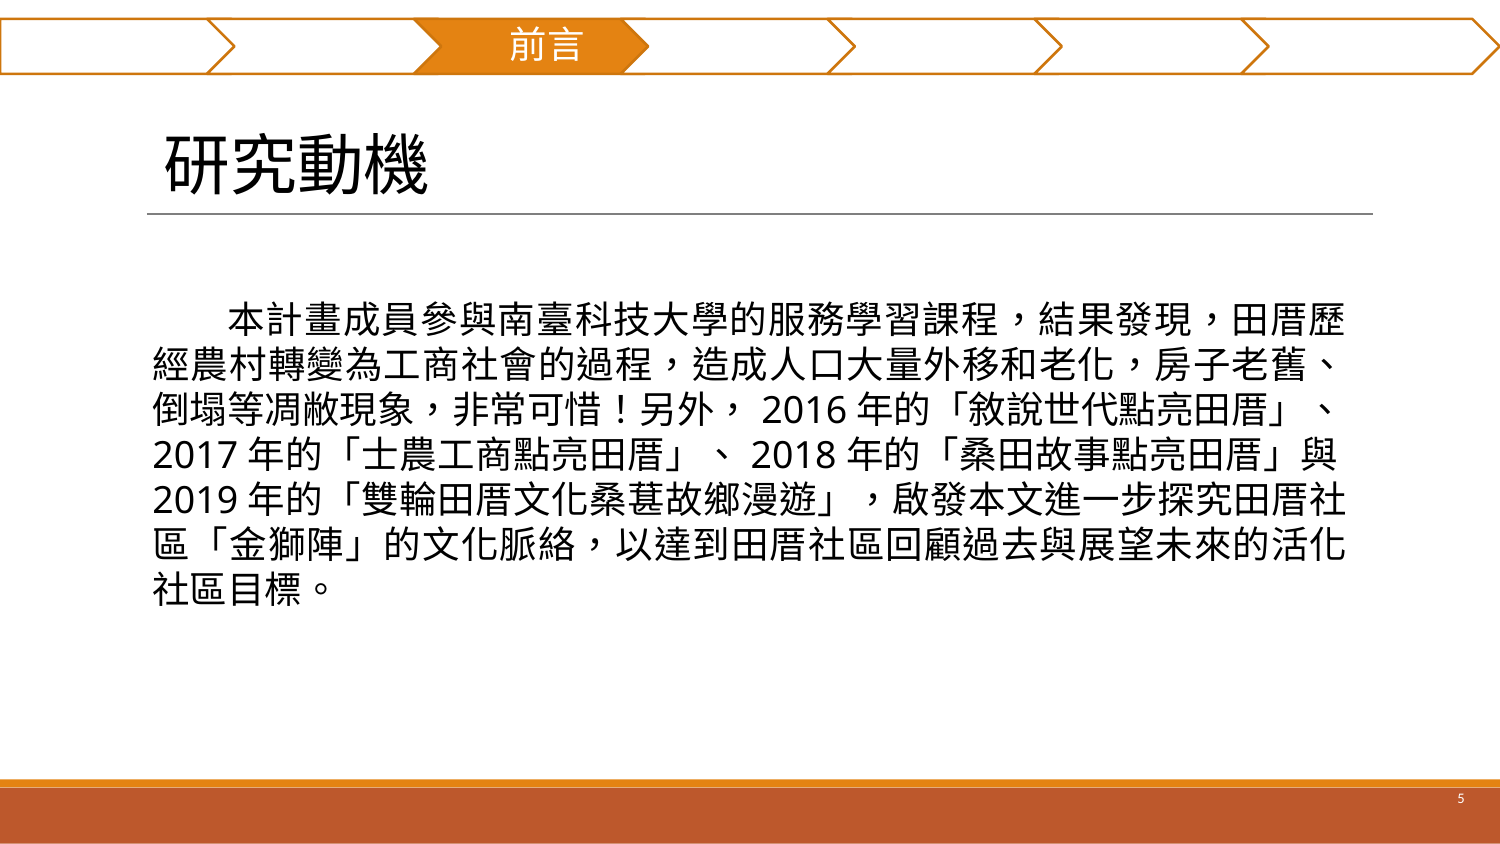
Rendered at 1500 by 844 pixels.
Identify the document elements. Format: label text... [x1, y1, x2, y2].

list 本計畫成員參與南臺科技大學的服務學習課程，結果發現，田厝歷經農村轉變為工商社會的過程，造成人口大量外移和老化，房子老舊、倒塌等凋敝現象，非常可惜！另外，2016年的「敘說世代點亮田厝」、2017年的「士農工商點亮田厝」、2018年的「桑田故事點亮田厝」與2019年的「雙輪田厝文化桑葚故鄉漫遊」，啟發本文進一步探究田厝社區「金獅陣」的文化脈絡，以達到田厝社區回顧過去與展望未來的活化社區目標。 [137, 215, 1363, 695]
title 研究動機 [148, 120, 1449, 214]
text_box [0, 18, 1500, 75]
slide_number ‹#› [1389, 764, 1480, 830]
